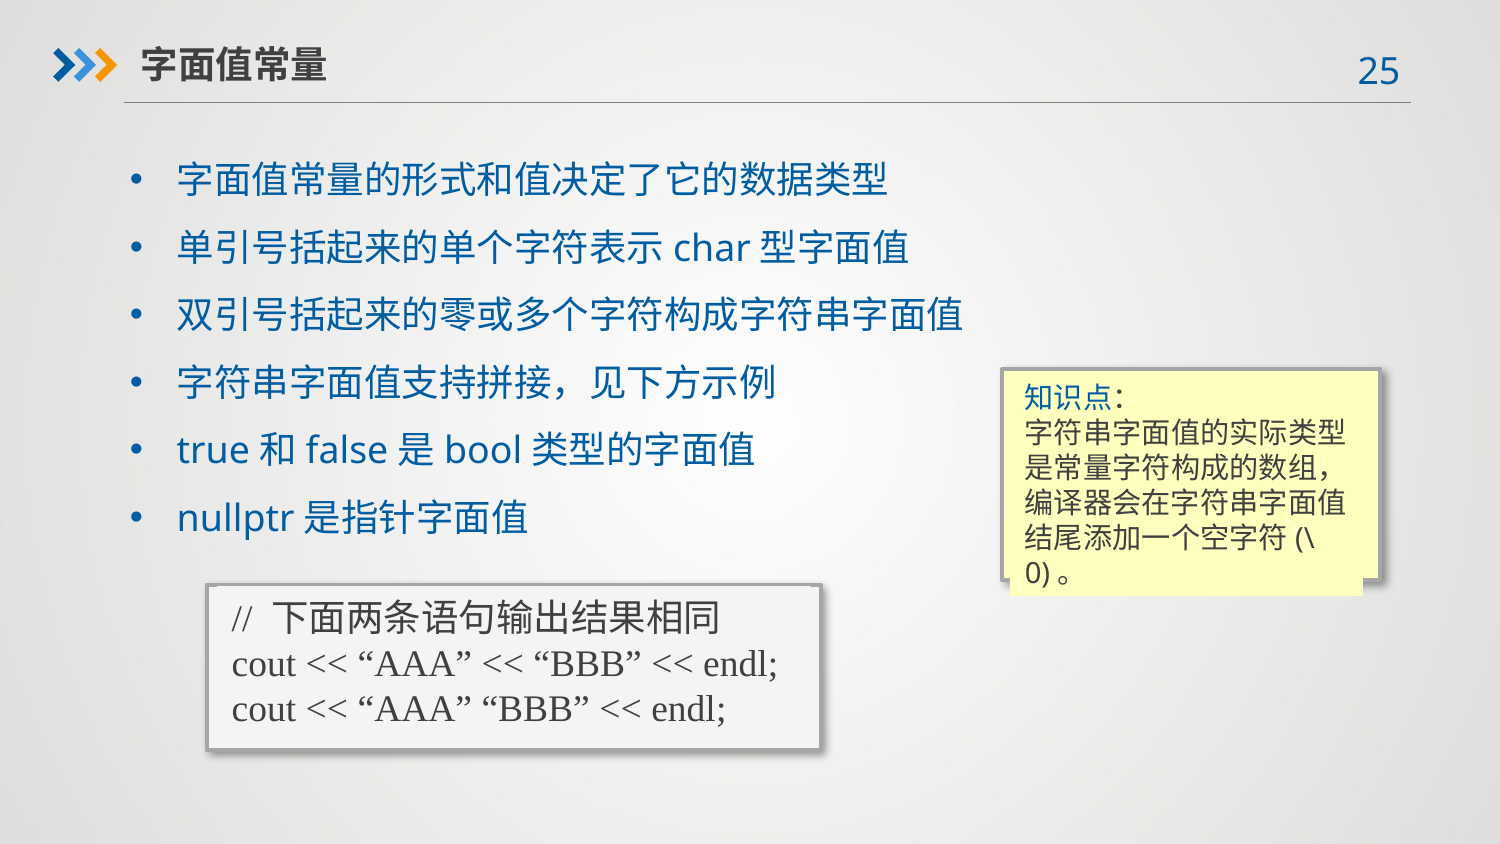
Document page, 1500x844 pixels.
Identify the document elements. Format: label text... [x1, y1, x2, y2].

text_box 字面值常量 [140, 32, 491, 95]
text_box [206, 584, 822, 751]
picture [0, 0, 1500, 844]
text_box 字面值常量的形式和值决定了它的数据类型 单引号括起来的单个字符表示char型字面值 双引号括起来的零或多个字符构成字符串字面值 字符串字面值支持拼接，见下方示例 true和false是bool类型的字面值 nullptr是指针字面值 [115, 126, 1412, 547]
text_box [1002, 368, 1381, 581]
